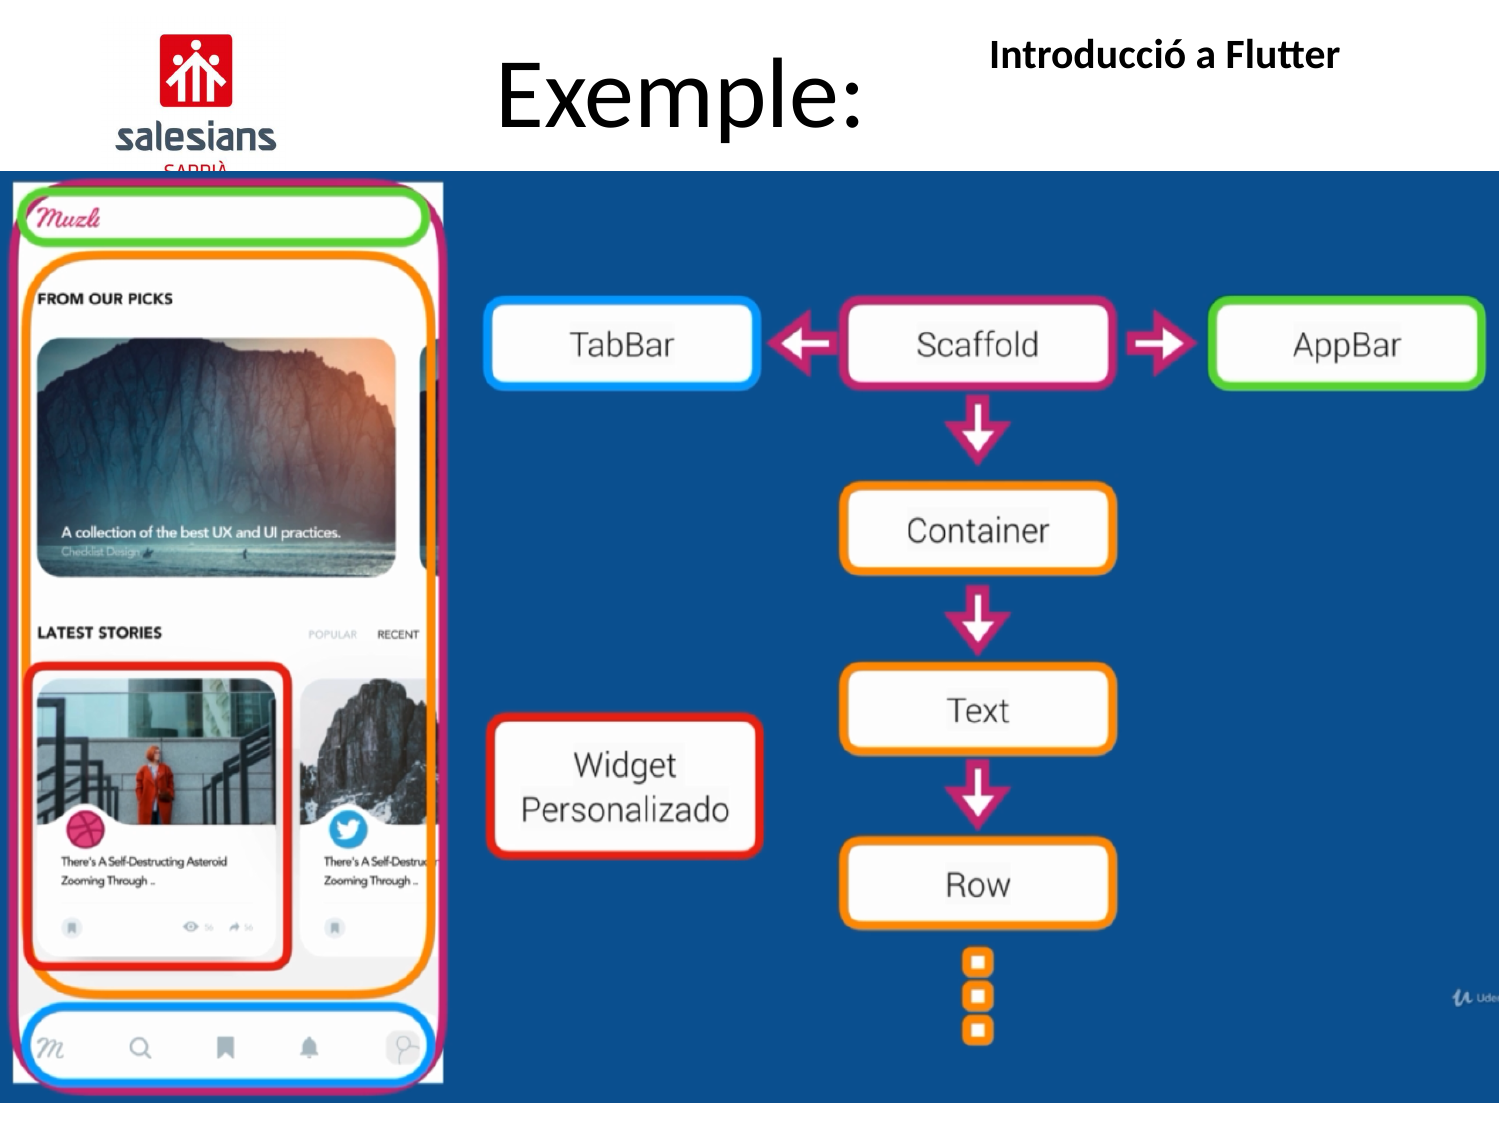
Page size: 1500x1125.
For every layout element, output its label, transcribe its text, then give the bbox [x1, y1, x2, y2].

text_box Exemple: [480, 20, 882, 156]
picture [0, 16, 1499, 1103]
text_box Introducció a Flutter [974, 19, 1459, 84]
